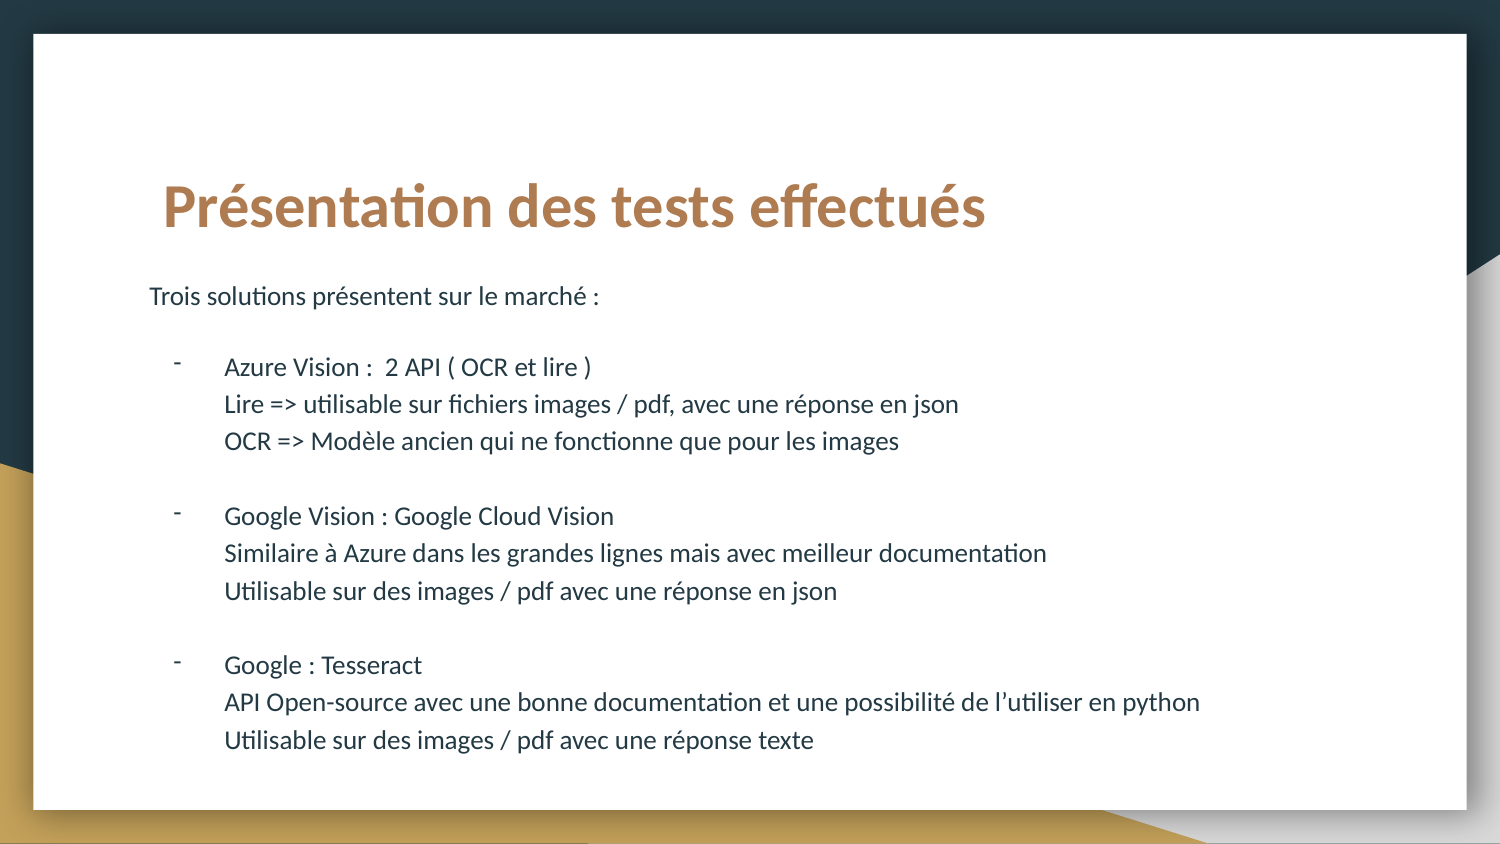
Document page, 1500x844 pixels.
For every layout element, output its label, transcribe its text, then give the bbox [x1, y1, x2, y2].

title Présentation des tests effectués [134, 138, 1366, 258]
list Trois solutions présentent sur le marché : Azure Vision : 2 API ( OCR et lire ) Lire => utilisable sur fichiers images / pdf, avec une réponse en json OCR => Modèle ancien qui ne fonctionne que pour les images Google Vision : Google Cloud Vision Similaire à Azure dans les grandes lignes mais avec meilleur documentation Utilisable sur des images / pdf avec une réponse en json Google : Tesseract API Open-source avec une bonne documentation et une possibilité de l’utiliser en python Utilisable sur des images / pdf avec une réponse texte [134, 258, 1366, 784]
